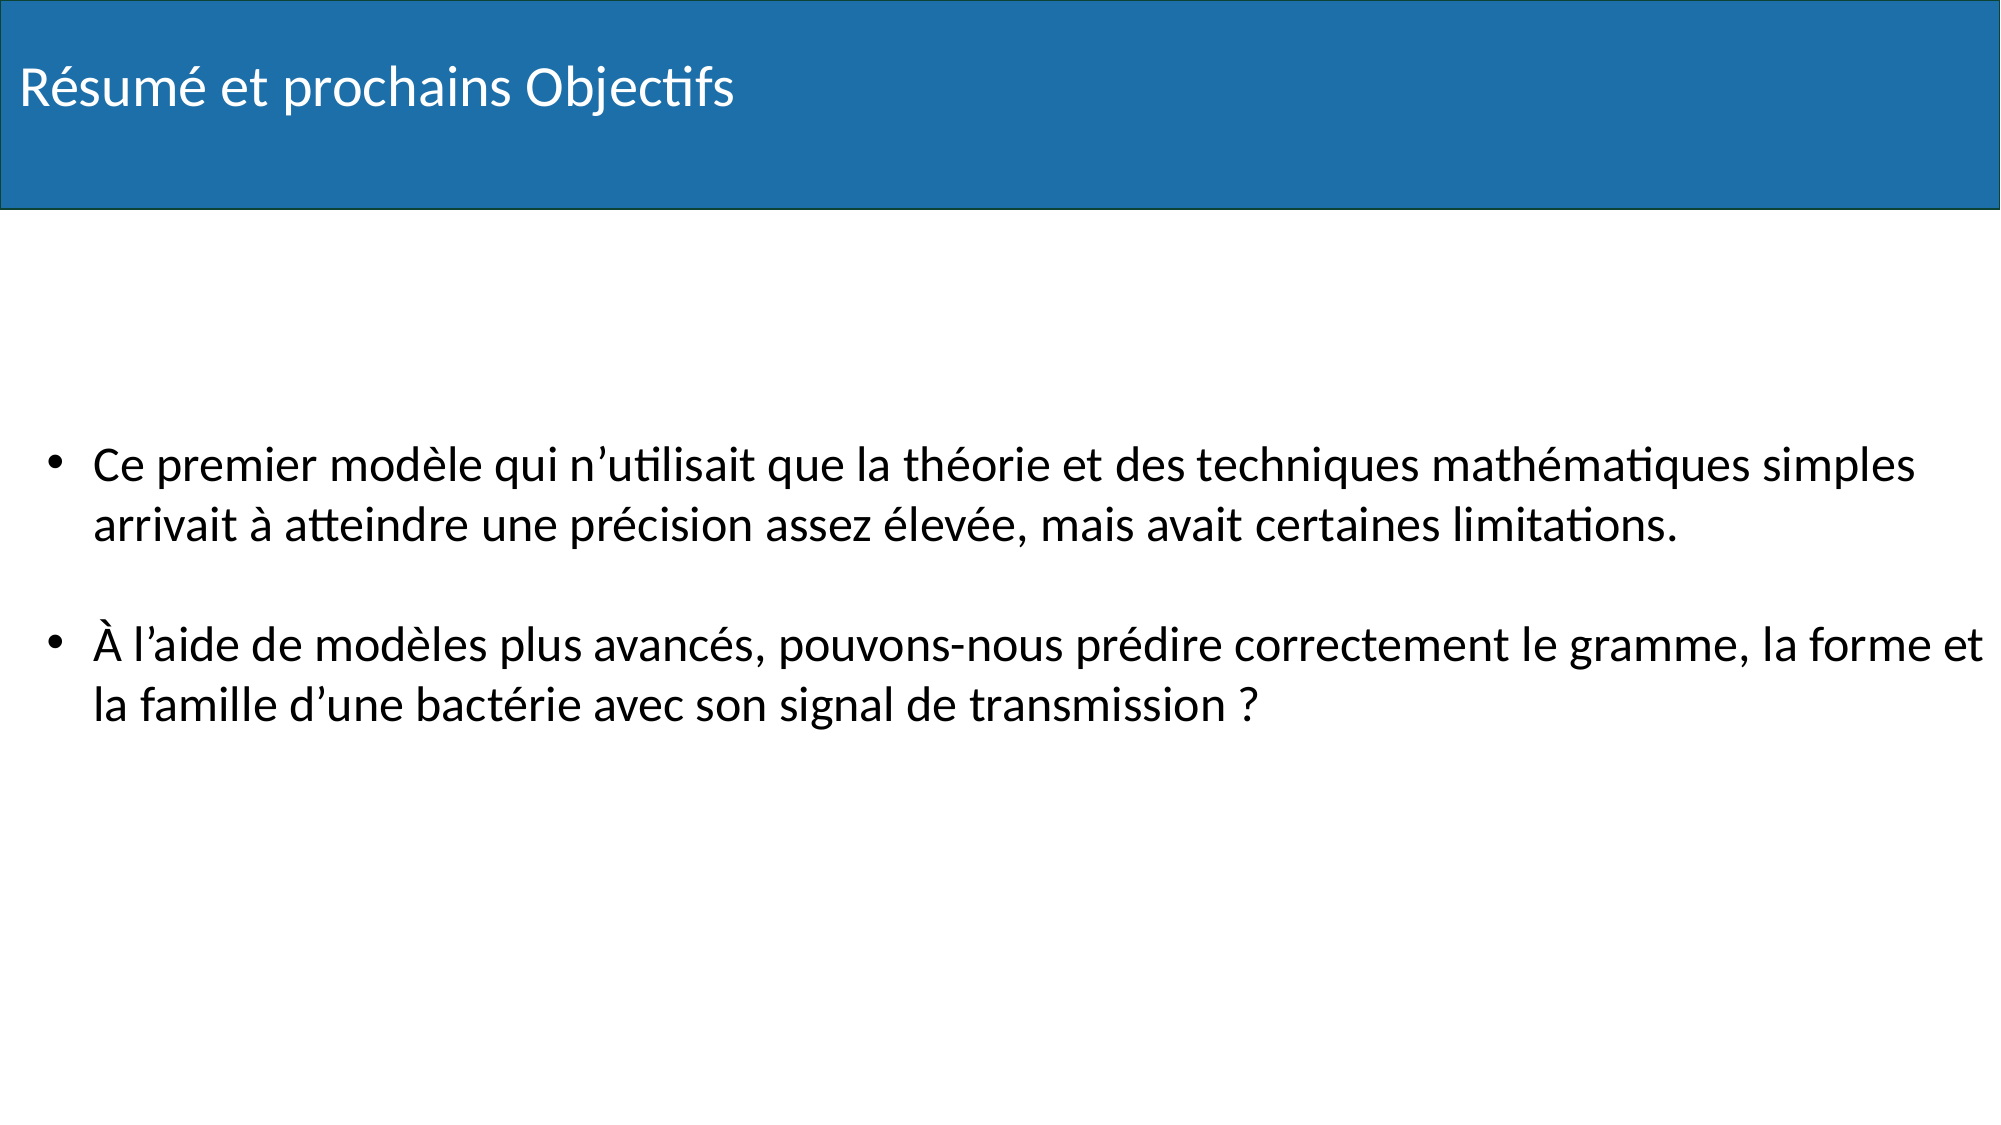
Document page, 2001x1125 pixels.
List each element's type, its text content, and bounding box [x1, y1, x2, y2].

text_box Résumé et prochains Objectifs [4, 40, 750, 126]
text_box Ce premier modèle qui n’utilisait que la théorie et des techniques mathématiques simples arrivait à atteindre une précision assez élevée, mais avait certaines limitations. À l’aide de modèles plus avancés, pouvons-nous prédire correctement le gramme, la forme et la famille d’une bactérie avec son signal de transmission ? [0, 423, 2000, 844]
text_box [0, 0, 2000, 210]
